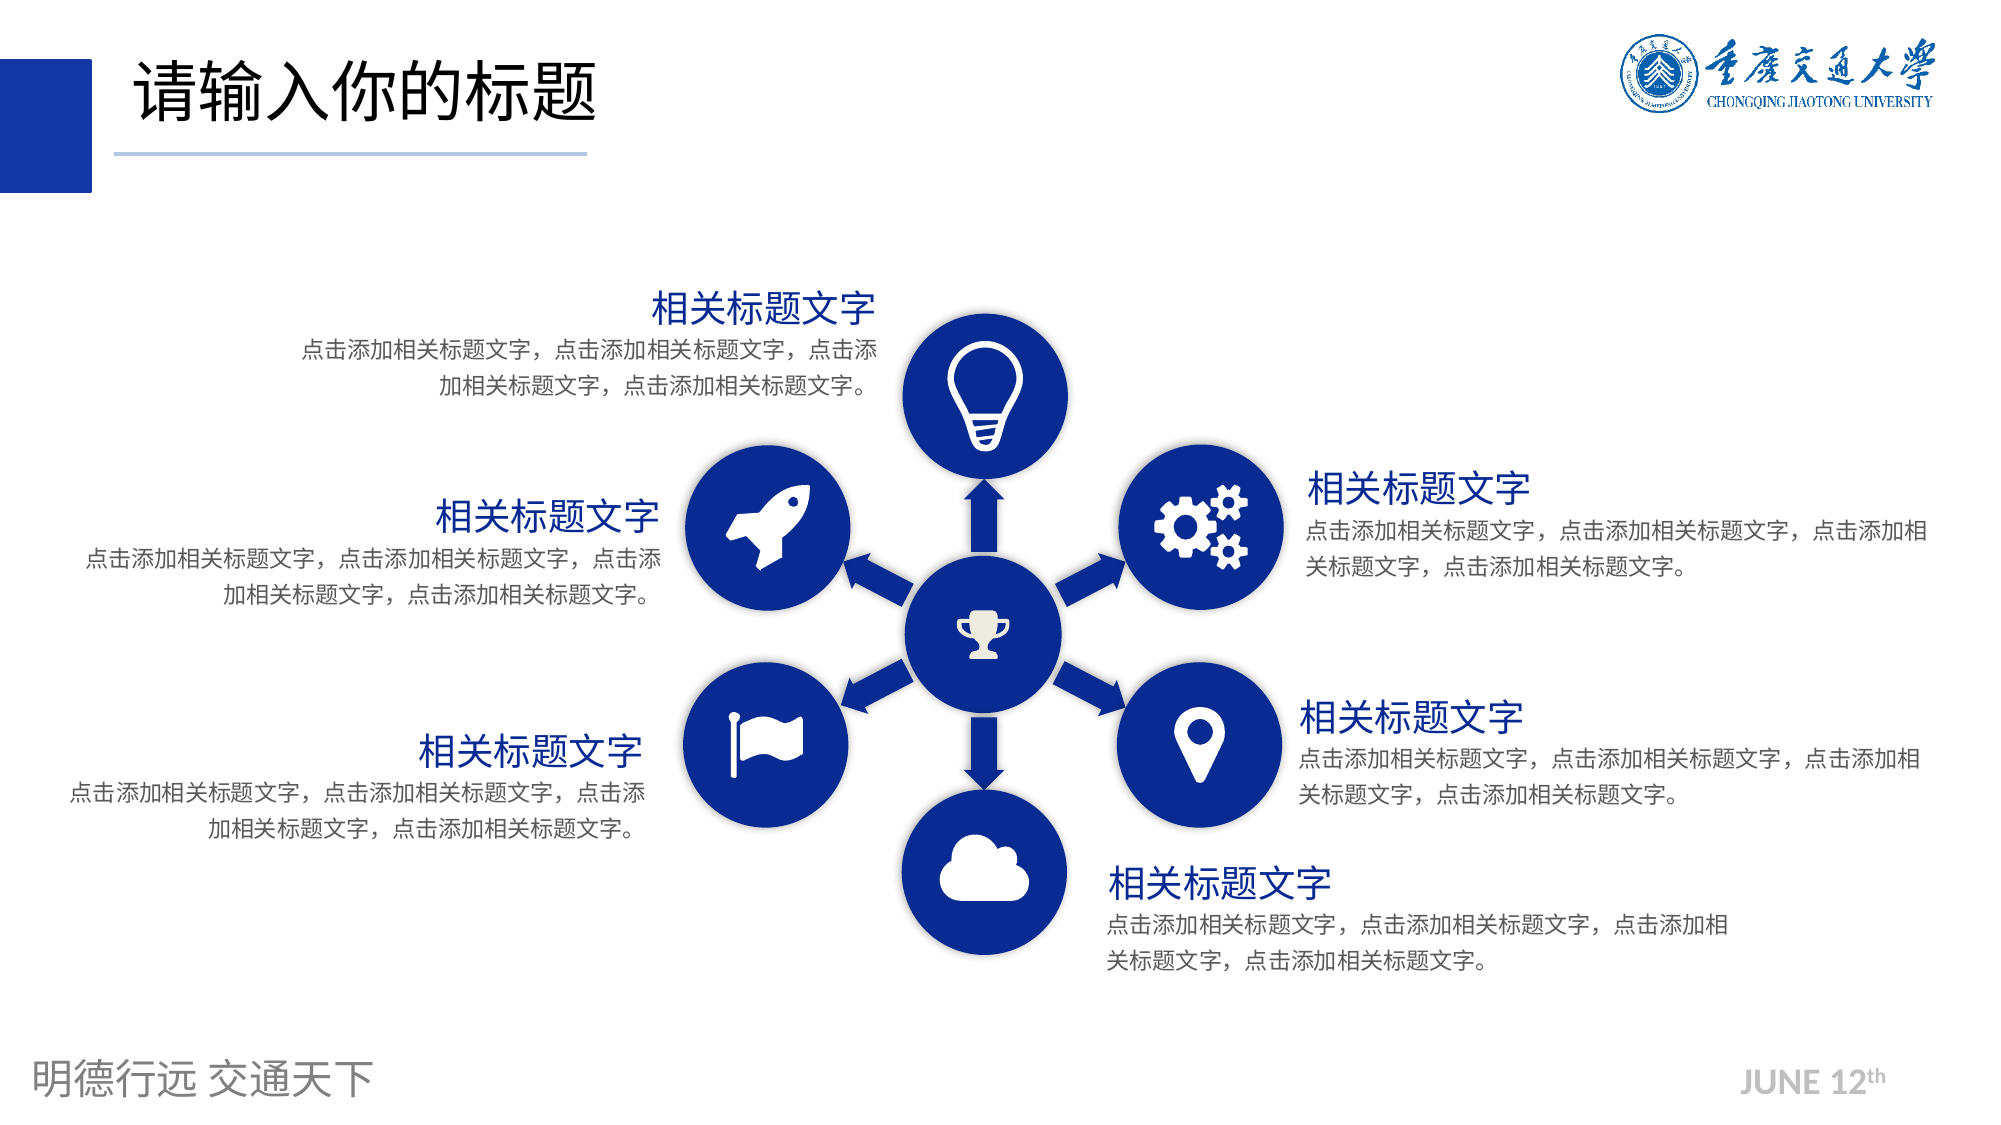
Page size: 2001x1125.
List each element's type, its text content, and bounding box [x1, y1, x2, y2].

text_box [1066, 659, 1111, 719]
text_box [1283, 672, 1936, 818]
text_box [0, 42, 616, 192]
text_box [855, 551, 899, 608]
text_box [852, 657, 899, 716]
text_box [1091, 838, 1744, 984]
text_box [277, 263, 894, 409]
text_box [684, 445, 851, 611]
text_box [902, 313, 1069, 480]
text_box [61, 472, 678, 617]
text_box [961, 722, 1007, 783]
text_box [1118, 444, 1284, 611]
text_box [961, 487, 1007, 554]
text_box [1290, 444, 1943, 589]
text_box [904, 555, 1062, 714]
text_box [1116, 661, 1283, 828]
text_box JUNE 12th [1725, 1049, 1902, 1110]
text_box [1066, 551, 1113, 609]
picture [1620, 34, 1935, 113]
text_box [46, 706, 661, 852]
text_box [901, 789, 1068, 956]
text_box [682, 661, 849, 828]
